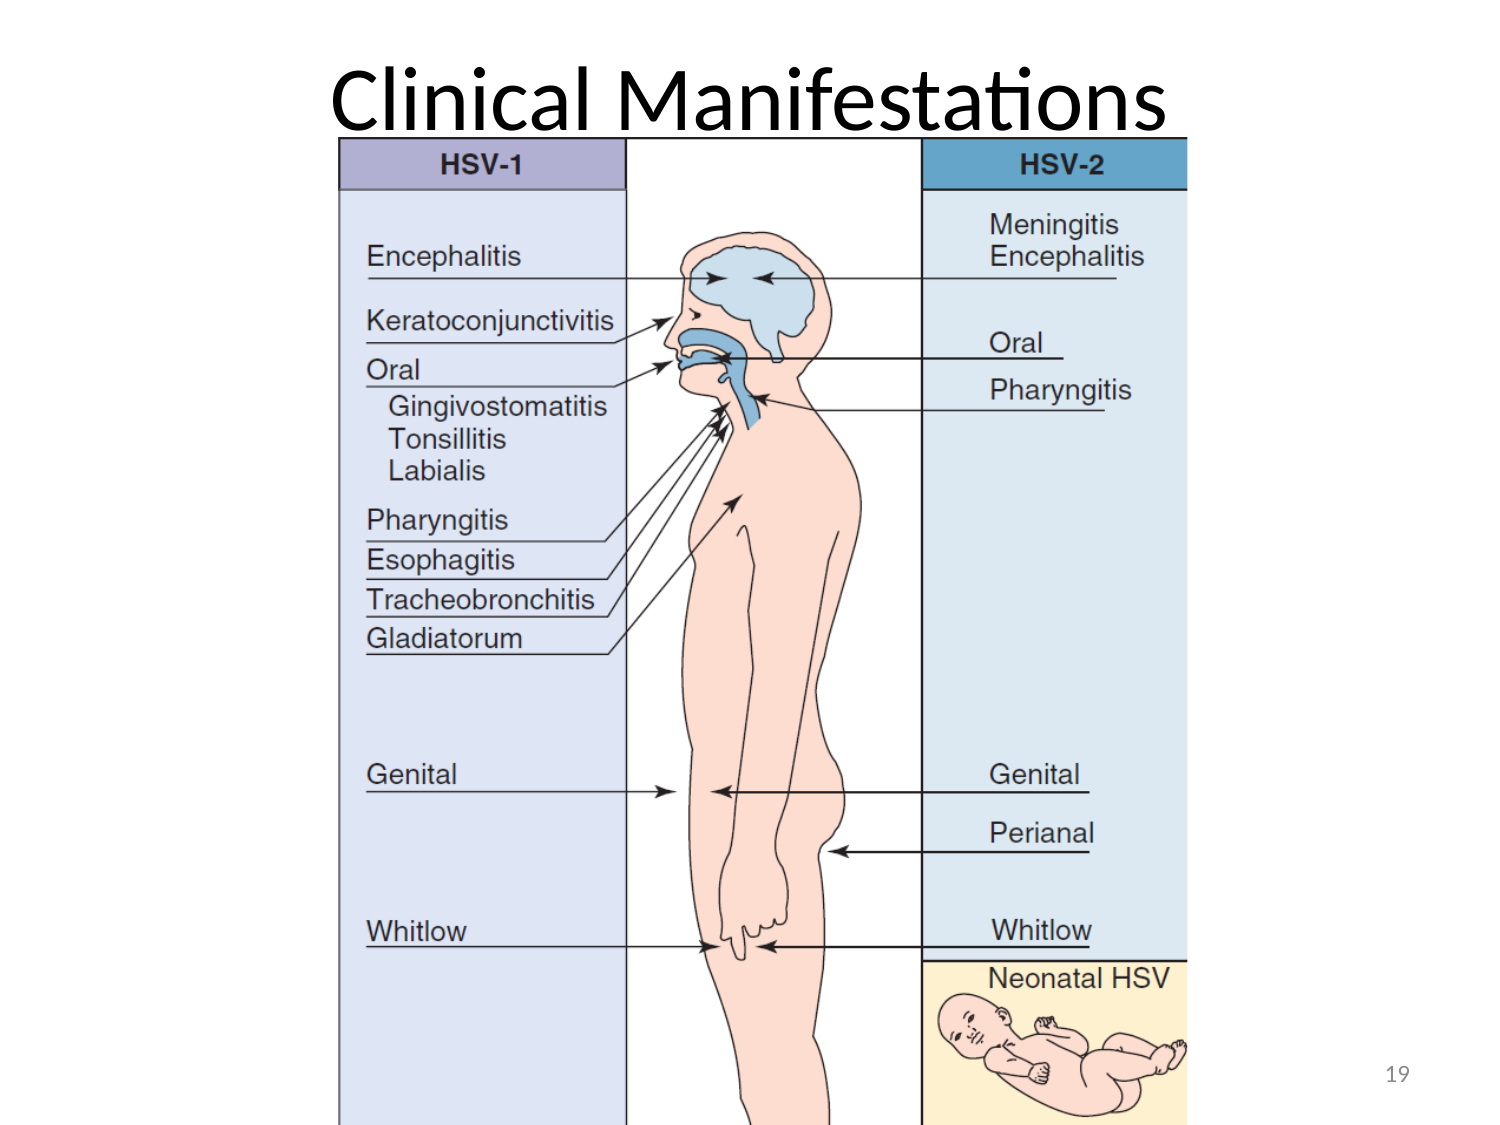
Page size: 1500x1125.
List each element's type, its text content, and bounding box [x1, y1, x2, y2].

title Clinical Manifestations [75, 0, 1425, 188]
picture [337, 137, 1188, 1125]
slide_number 19 [1191, 1042, 1425, 1103]
